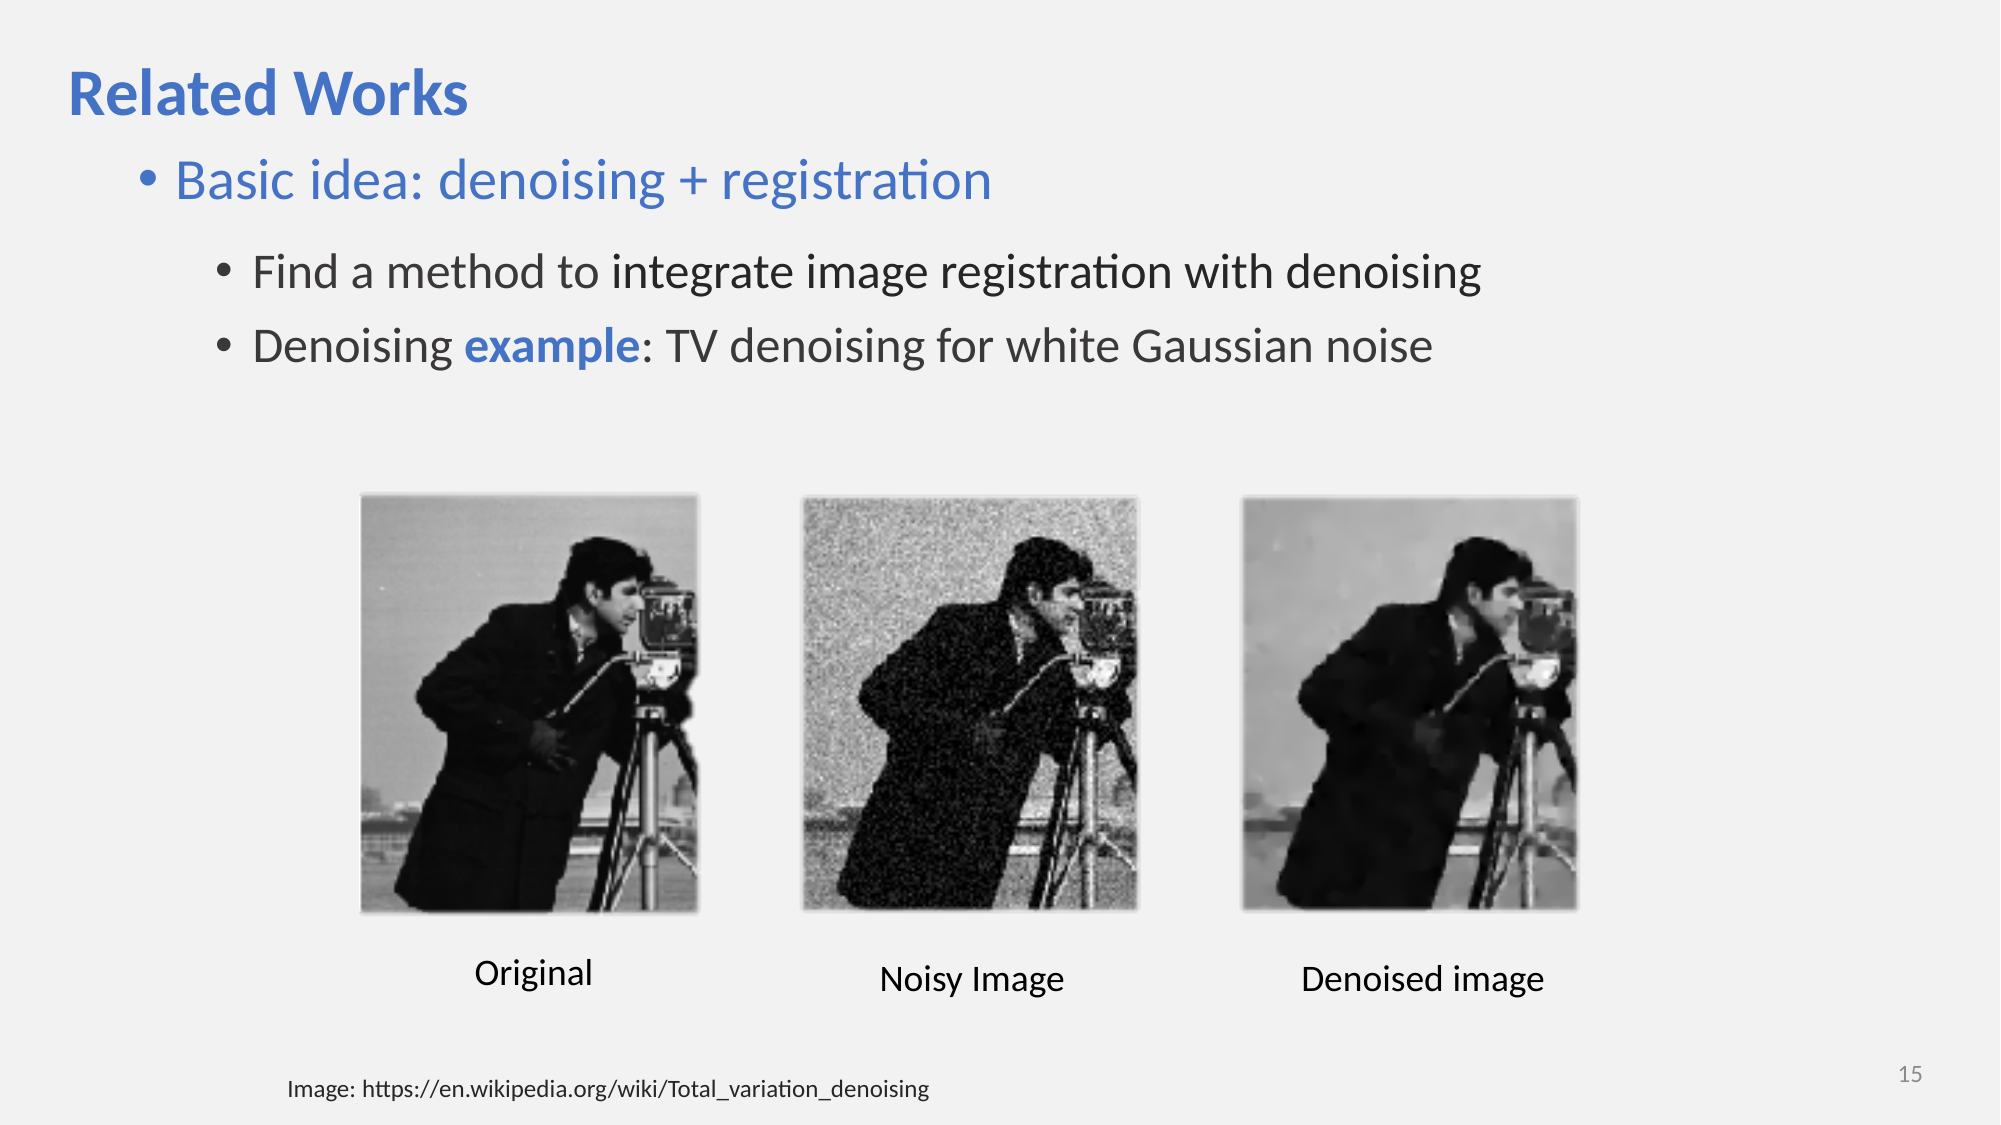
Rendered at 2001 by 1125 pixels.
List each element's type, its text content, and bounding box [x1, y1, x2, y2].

slide_number 15 [1488, 1042, 1939, 1103]
text_box Noisy Image [864, 946, 1081, 1007]
picture [359, 421, 1586, 933]
text_box Original [459, 940, 609, 1001]
list Find a method to integrate image registration with denoising Denoising example: TV denoising for white Gaussian noise [199, 237, 2000, 312]
text_box Denoised image [1286, 946, 1561, 1007]
title Related Works [53, 46, 1603, 142]
list Basic idea: denoising + registration [123, 141, 1939, 228]
text_box Image: https://en.wikipedia.org/wiki/Total_variation_denoising [272, 1065, 946, 1111]
